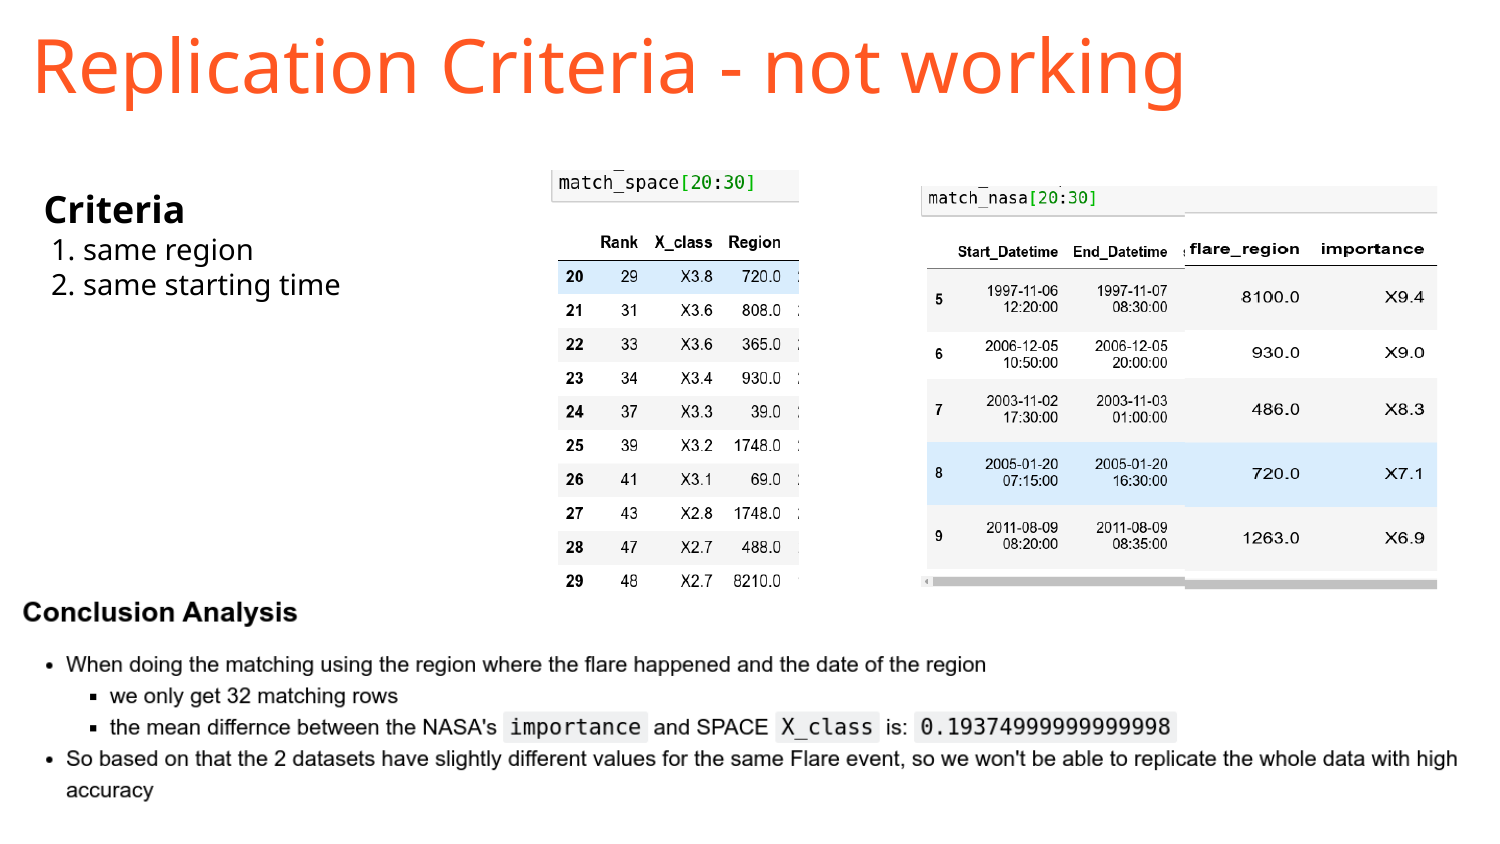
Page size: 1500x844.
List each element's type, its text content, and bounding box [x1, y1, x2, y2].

text_box Criteria 1. same region 2. same starting time [28, 171, 544, 395]
picture [16, 170, 1467, 835]
title Replication Criteria - not working [16, 13, 1404, 124]
